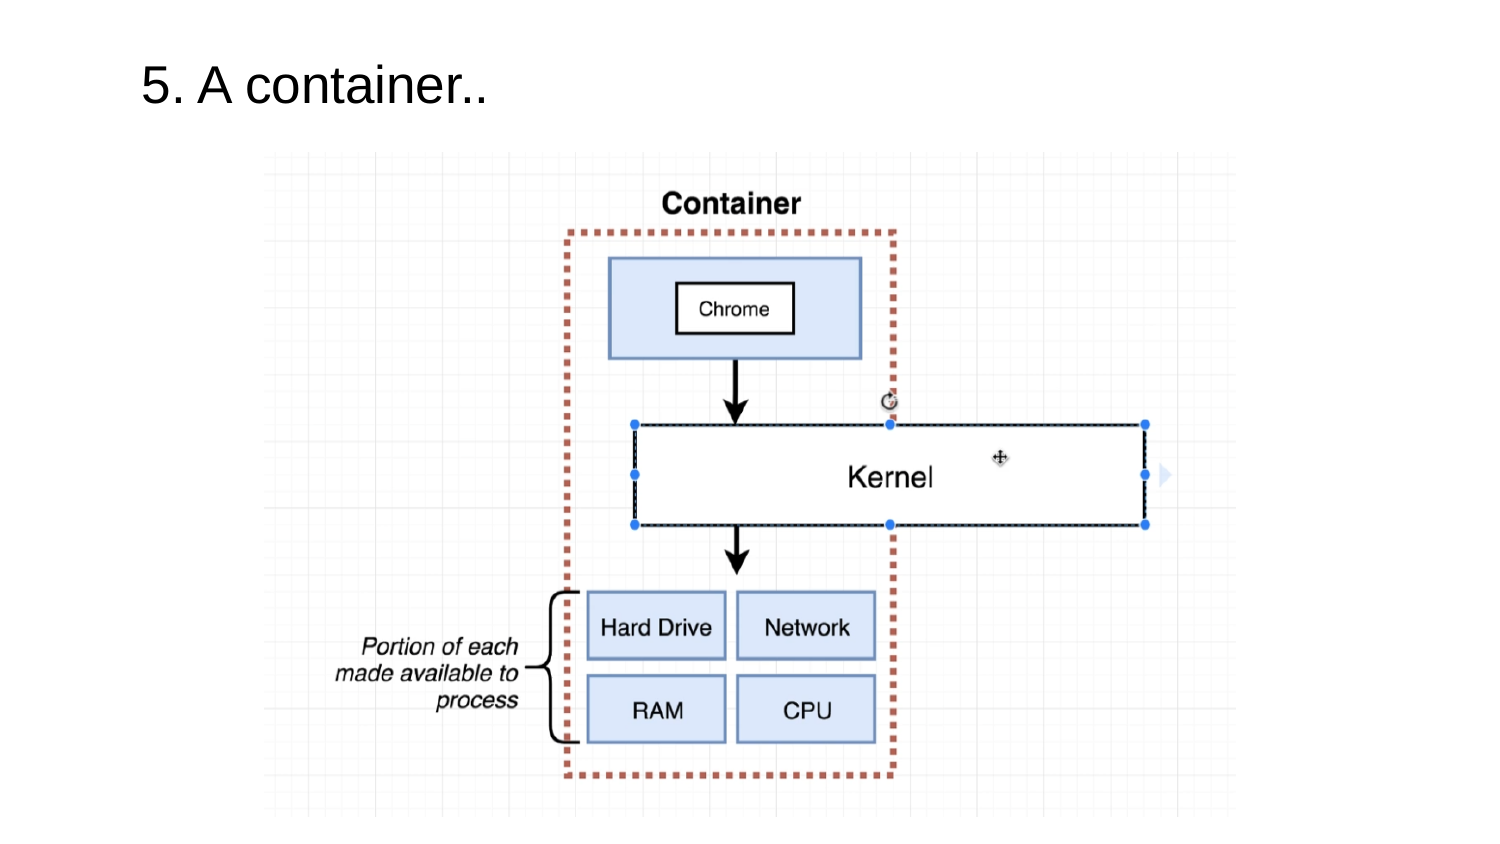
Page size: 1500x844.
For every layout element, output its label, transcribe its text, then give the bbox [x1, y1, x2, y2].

picture [264, 152, 1236, 818]
title 5. A container.. [51, 35, 1449, 130]
